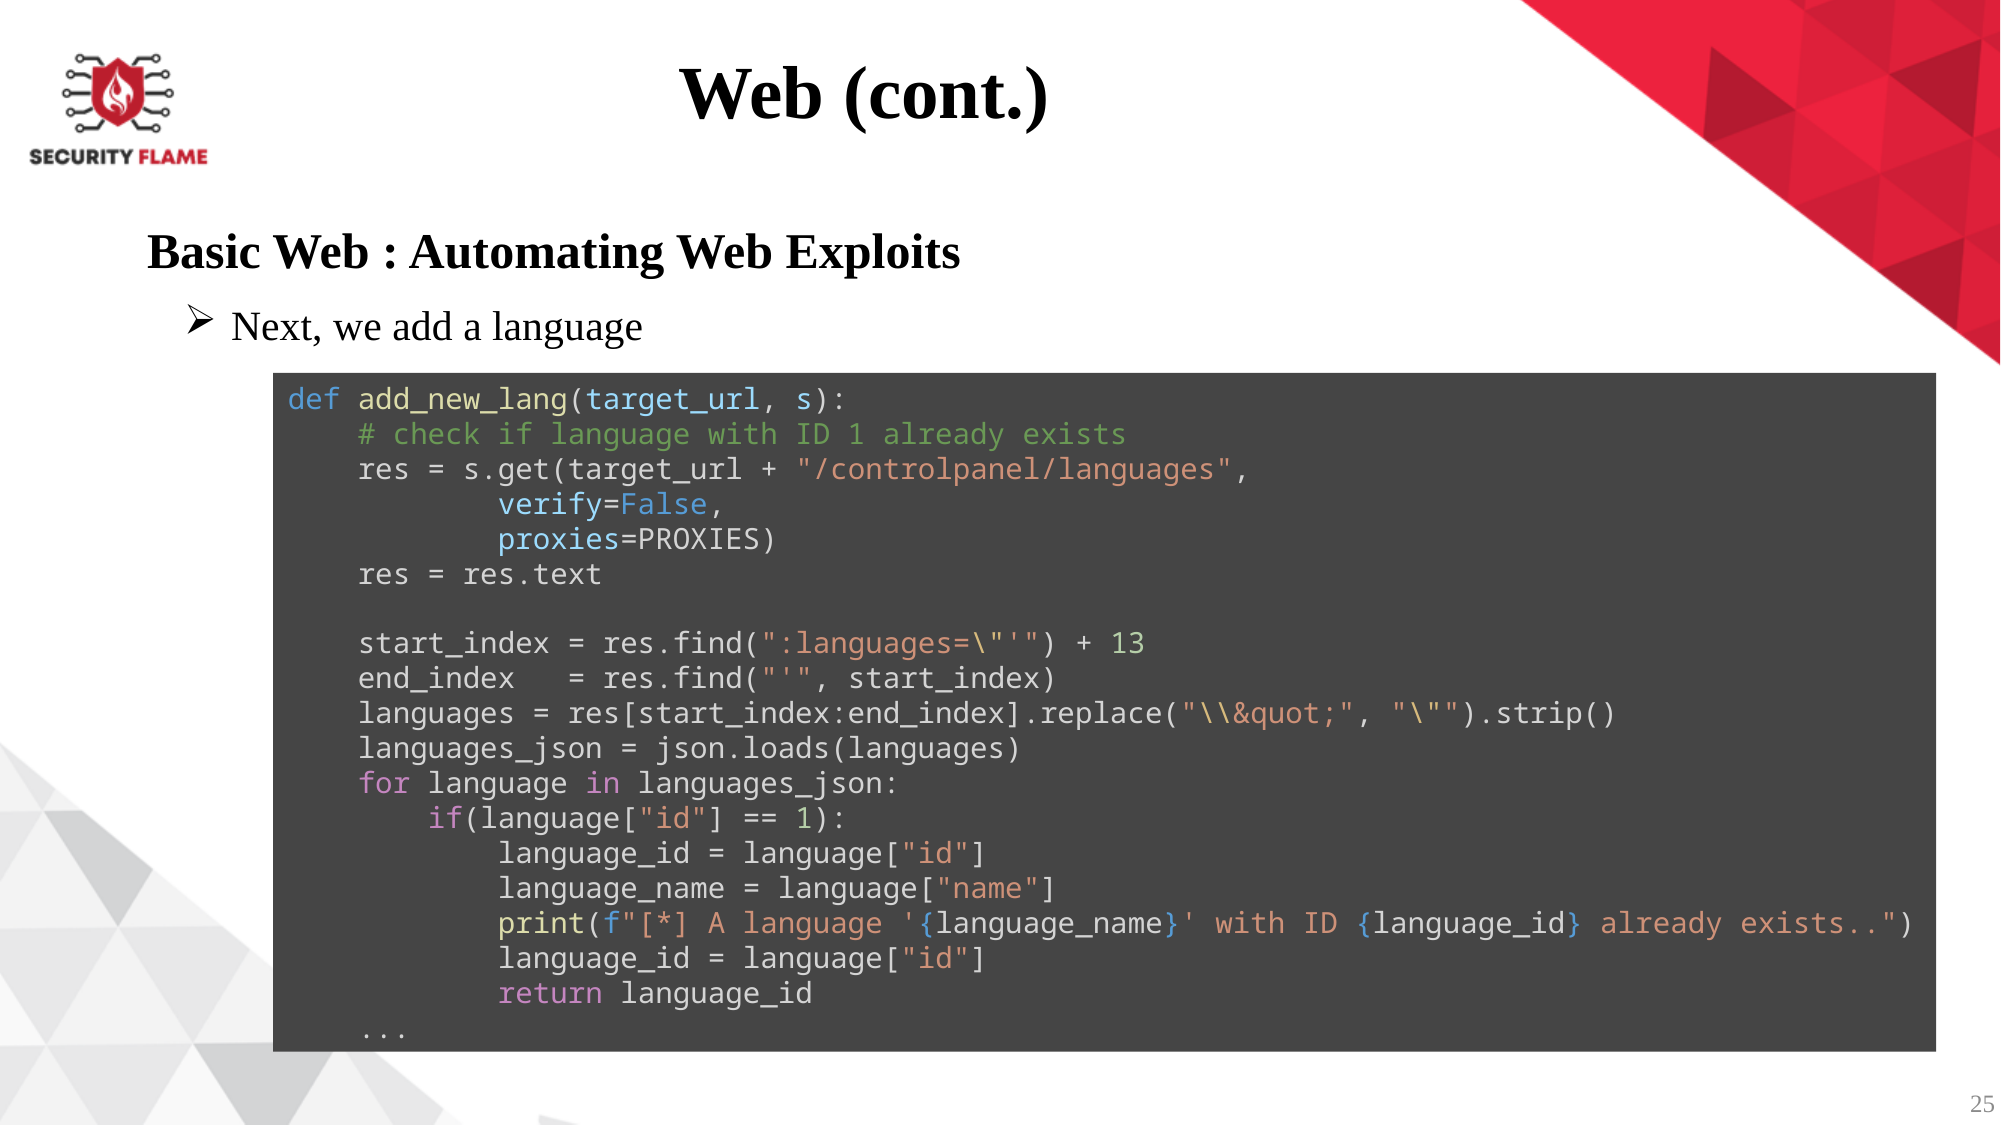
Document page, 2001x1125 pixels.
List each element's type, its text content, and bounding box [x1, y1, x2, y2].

slide_number 25 [1908, 1072, 2000, 1125]
text_box Web (cont.) [663, 35, 1083, 141]
picture [0, 0, 2001, 1125]
text_box def add_new_lang(target_url, s): # check if language with ID 1 already exists res = s.get(target_url + "/controlpanel/languages", verify=False, proxies=PROXIES) res = res.text start_index = res.find(":languages=\"'") + 13 end_index = res.find("'", start_index) languages = res[start_index:end_index].replace("\\&quot;", "\"").strip() languages_json = json.loads(languages) for language in languages_json: if(language["id"] == 1): language_id = language["id"] language_name = language["name"] print(f"[*] A language '{language_name}' with ID {language_id} already exists..") language_id = language["id"] return language_id ... [273, 372, 1937, 1052]
text_box Basic Web : Automating Web Exploits [132, 210, 1834, 286]
text_box Next, we add a language [169, 291, 1967, 357]
